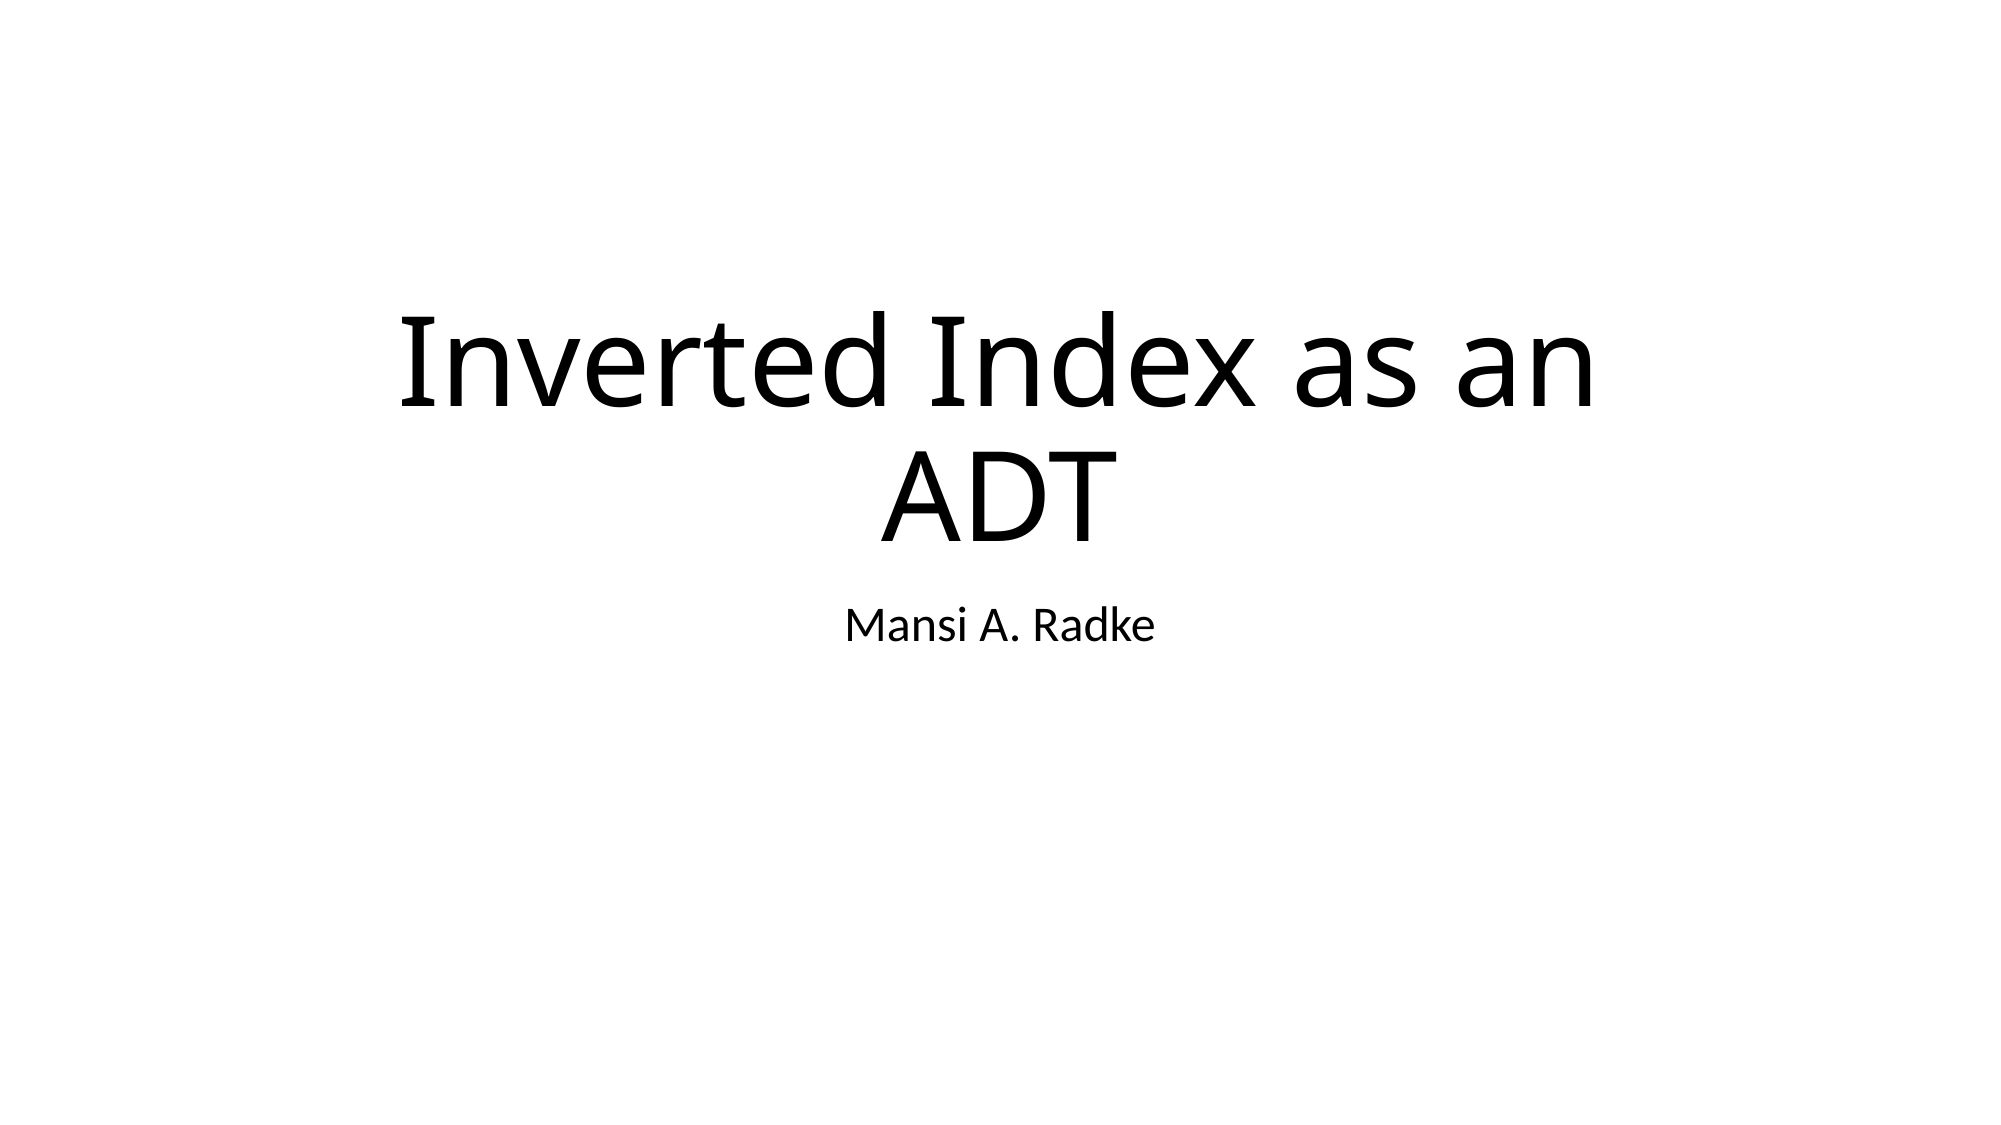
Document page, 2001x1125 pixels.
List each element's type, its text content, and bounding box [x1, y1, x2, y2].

title Inverted Index as an ADT [249, 184, 1750, 576]
subtitle Mansi A. Radke [249, 590, 1750, 863]
